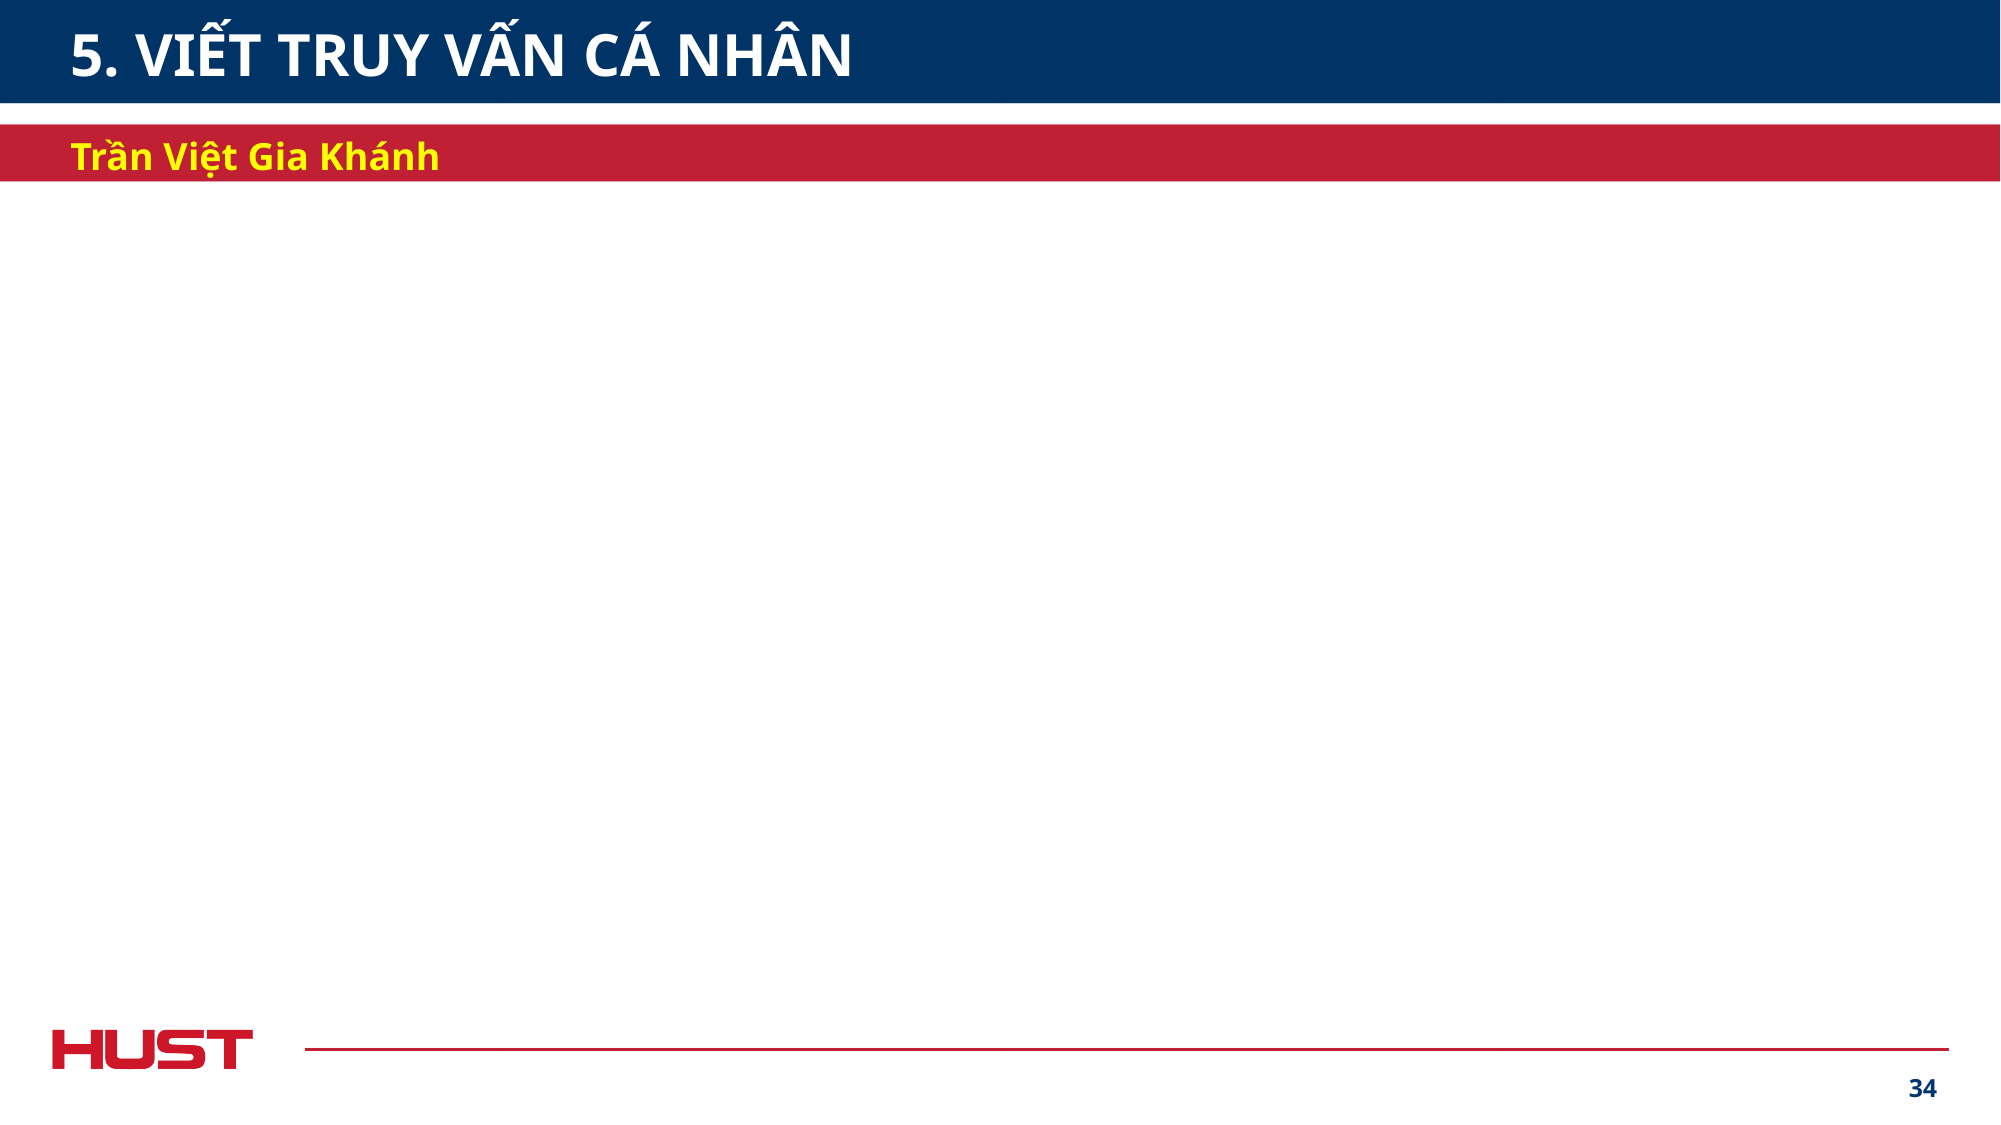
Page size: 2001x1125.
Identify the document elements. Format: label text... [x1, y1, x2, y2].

title 5. VIẾT TRUY VẤN CÁ NHÂN [55, 18, 1945, 90]
picture [0, 0, 2001, 1125]
text_box Trần Việt Gia Khánh [55, 130, 1945, 203]
slide_number 34 [1502, 1065, 1953, 1125]
